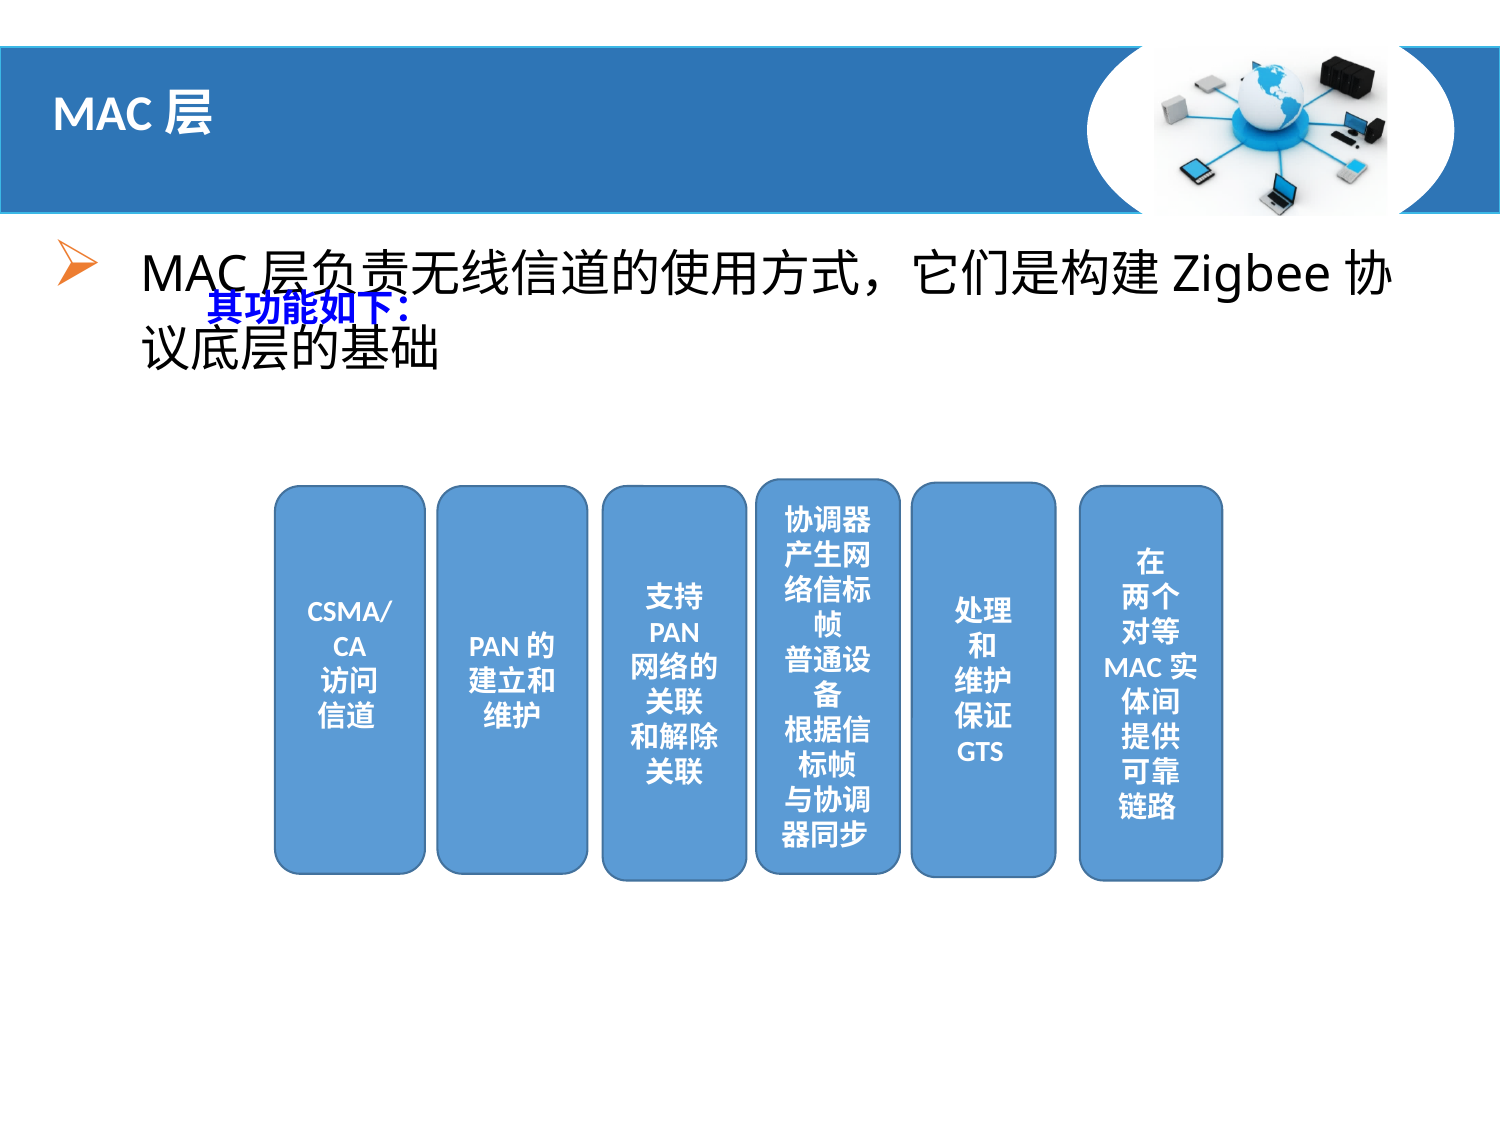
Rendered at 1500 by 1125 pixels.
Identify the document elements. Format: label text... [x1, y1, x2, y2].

text_box 其功能如下： [63, 276, 575, 337]
picture [1154, 46, 1388, 216]
text_box MAC层负责无线信道的使用方式，它们是构建Zigbee协议底层的基础 [37, 218, 1450, 384]
text_box 处理 和 维护 保证 GTS [910, 481, 1057, 879]
text_box 在 两个 对等 MAC实体间 提供 可靠 链路 [1078, 484, 1224, 882]
text_box 支持 PAN 网络的 关联 和解除 关联 [601, 484, 748, 882]
text_box 协调器 产生网 络信标帧 普通设备 根据信标帧 与协调 器同步 [755, 478, 901, 875]
text_box CSMA/CA 访问 信道 [273, 485, 426, 875]
text_box MAC层 [37, 73, 1024, 148]
text_box PAN的 建立和 维护 [436, 485, 589, 875]
